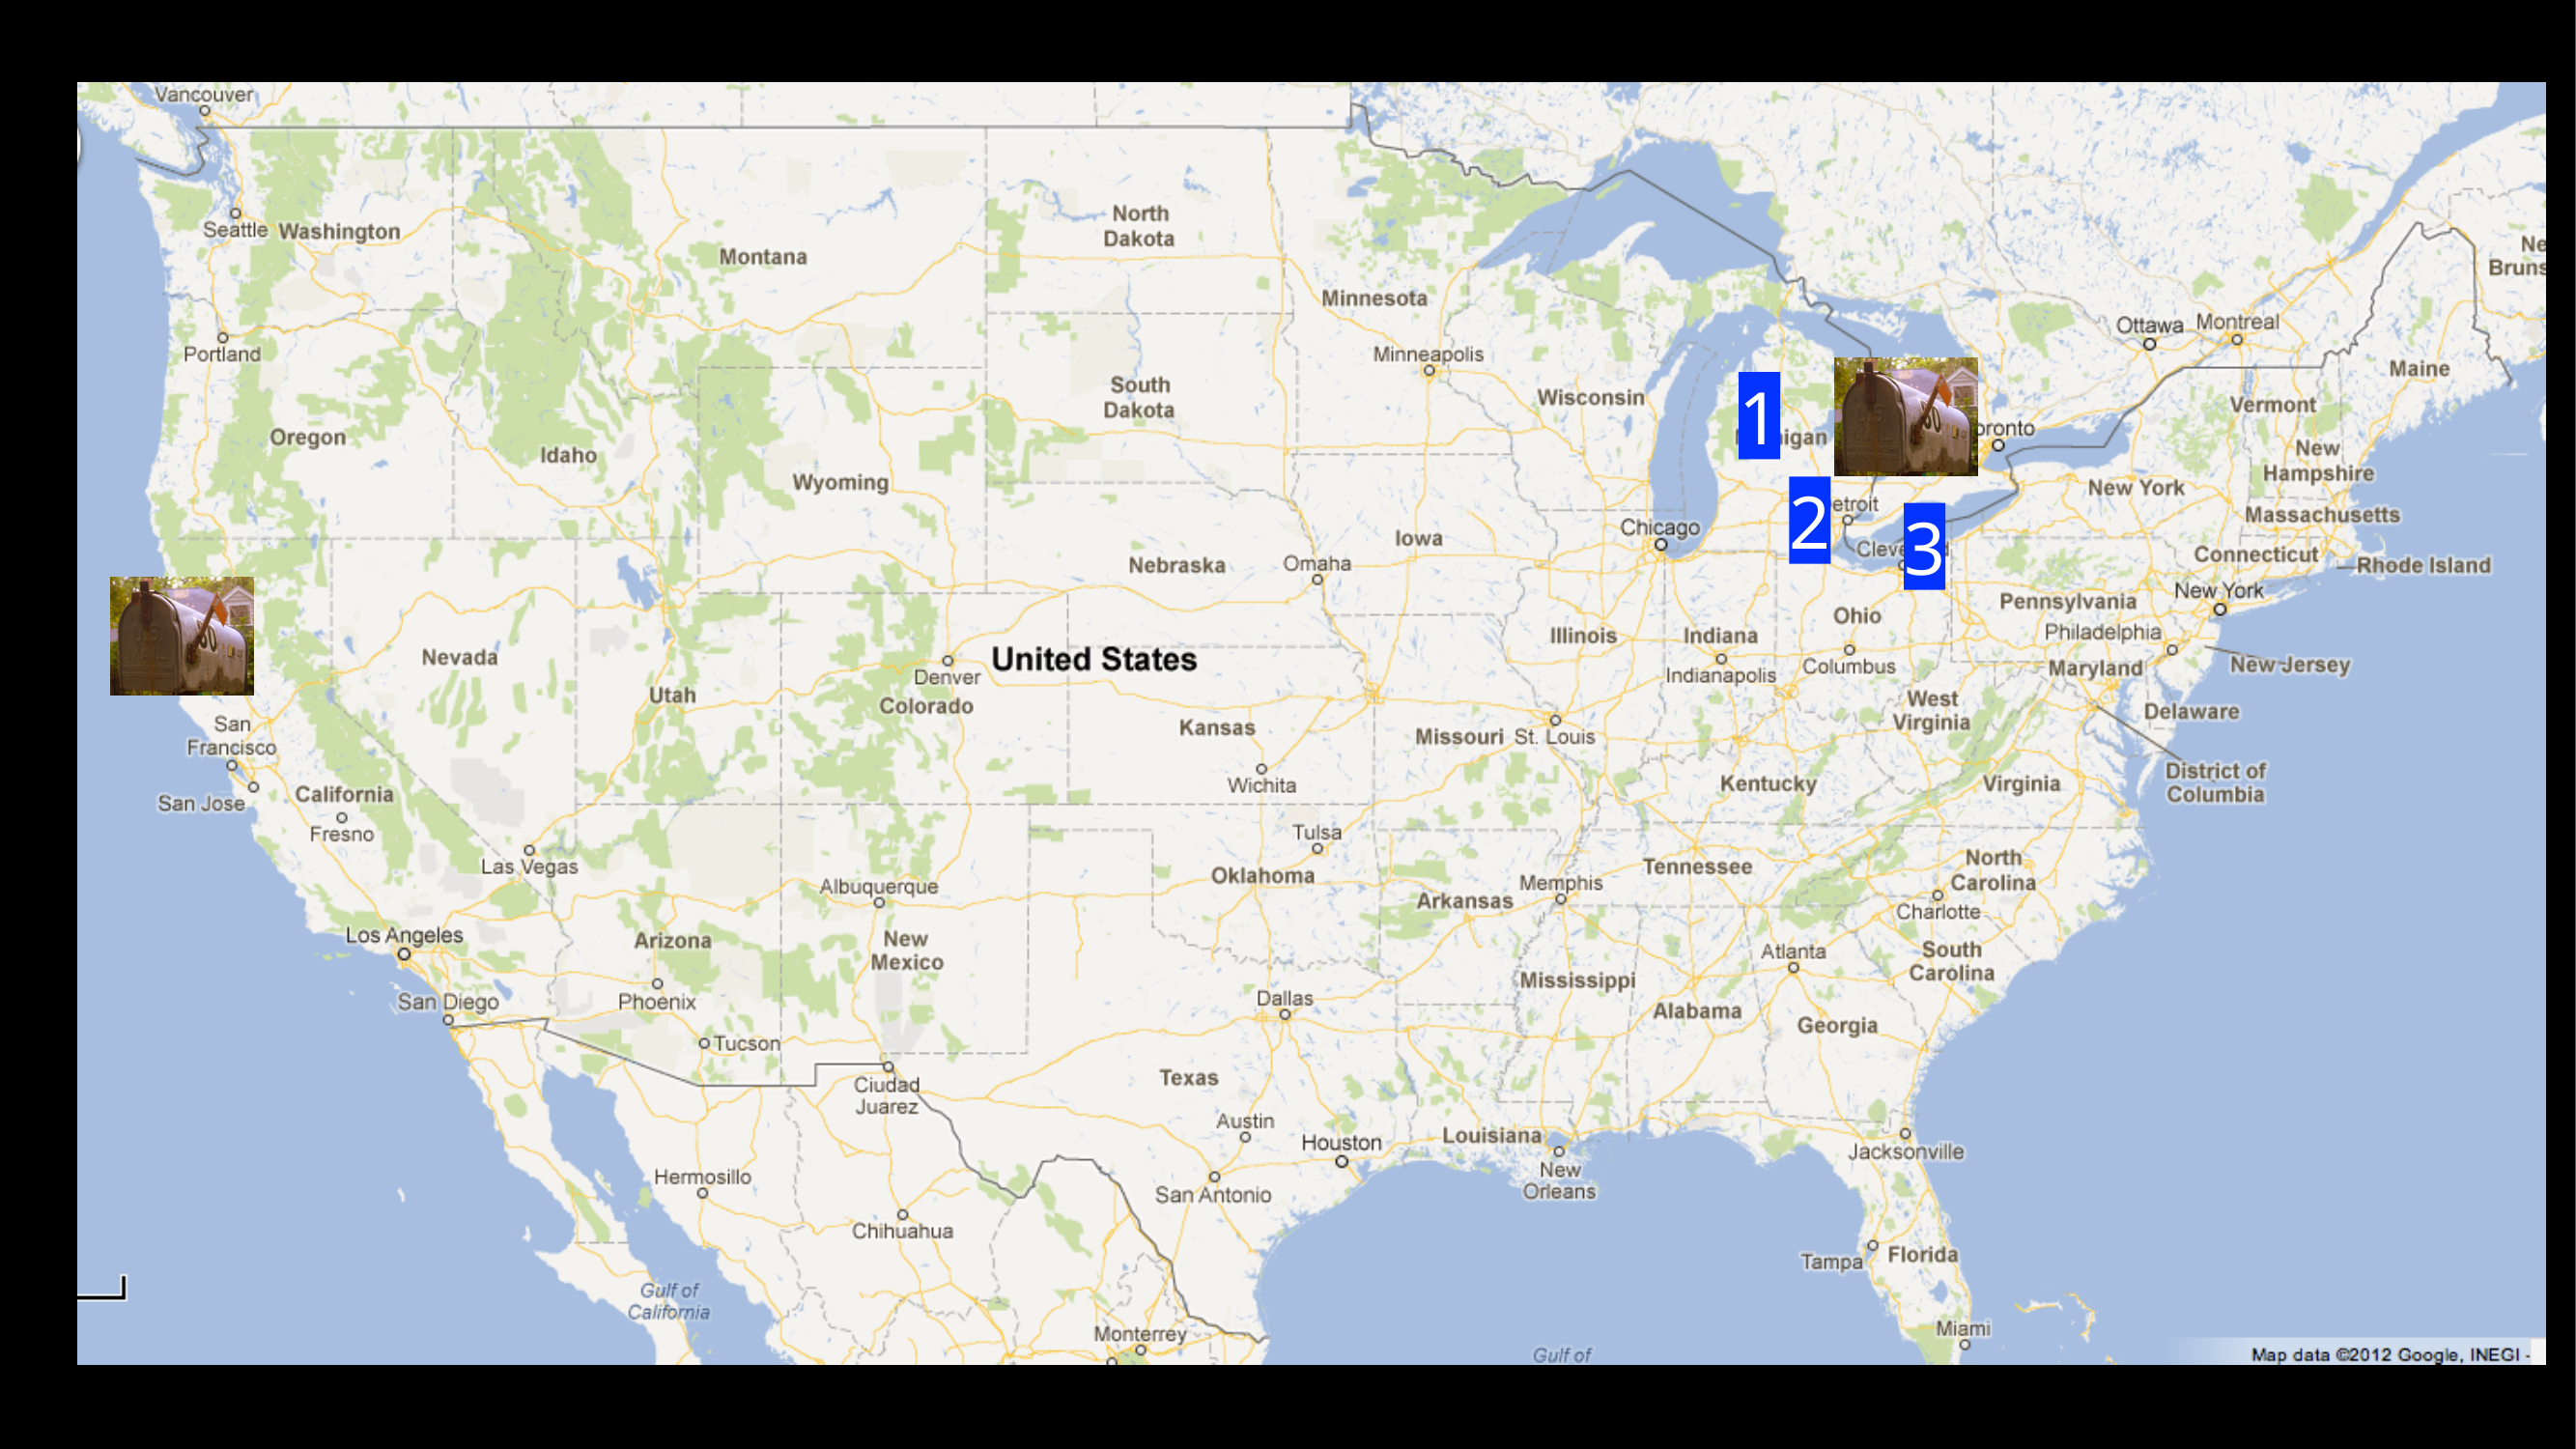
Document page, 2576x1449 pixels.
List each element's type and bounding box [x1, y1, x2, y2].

picture [76, 82, 2546, 1365]
